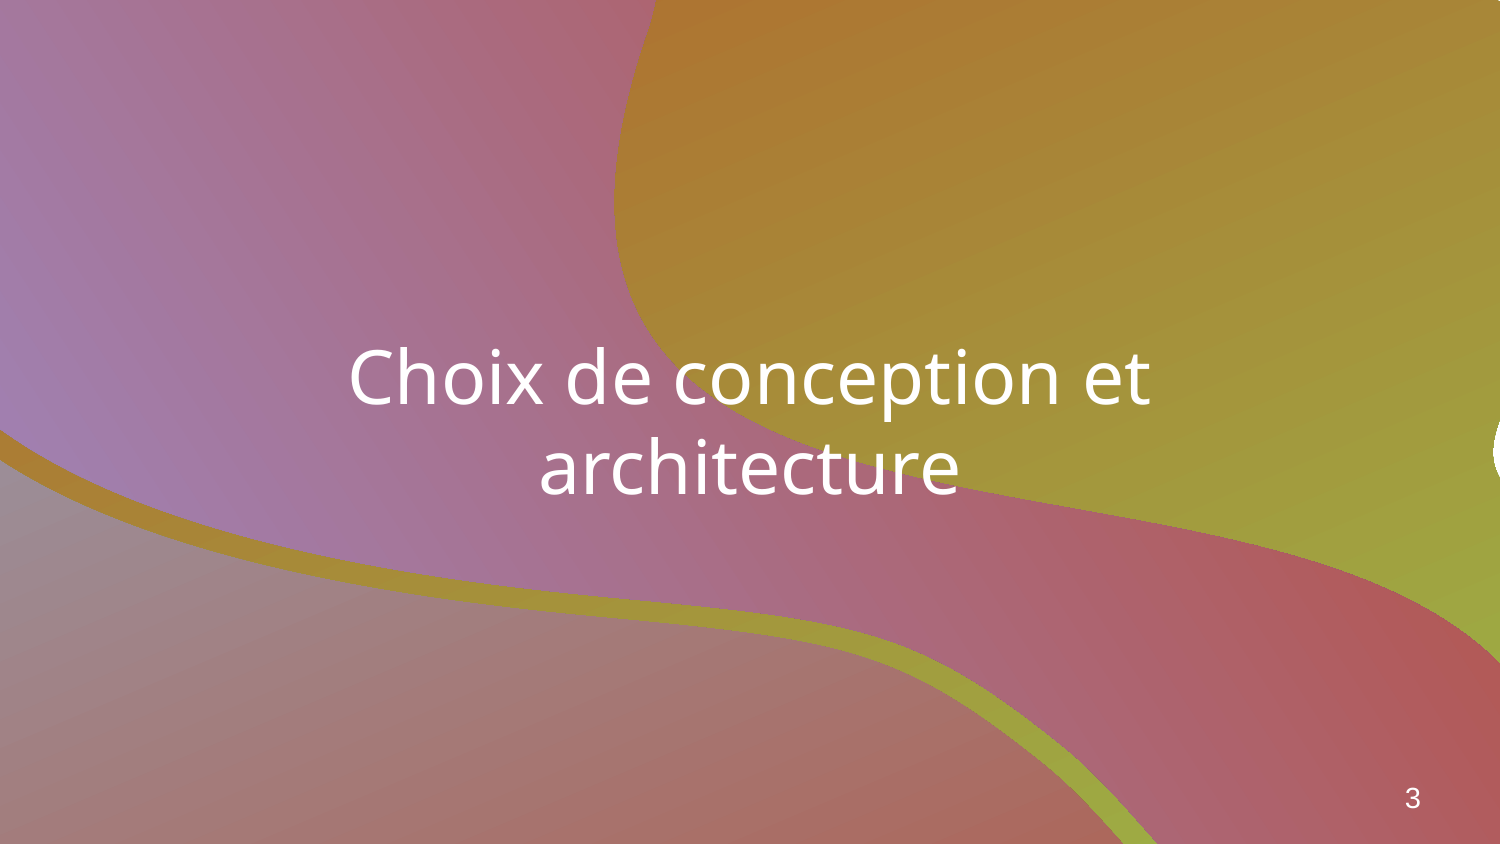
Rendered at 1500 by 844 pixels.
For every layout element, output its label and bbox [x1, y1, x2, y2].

text_box [0, 0, 1500, 844]
